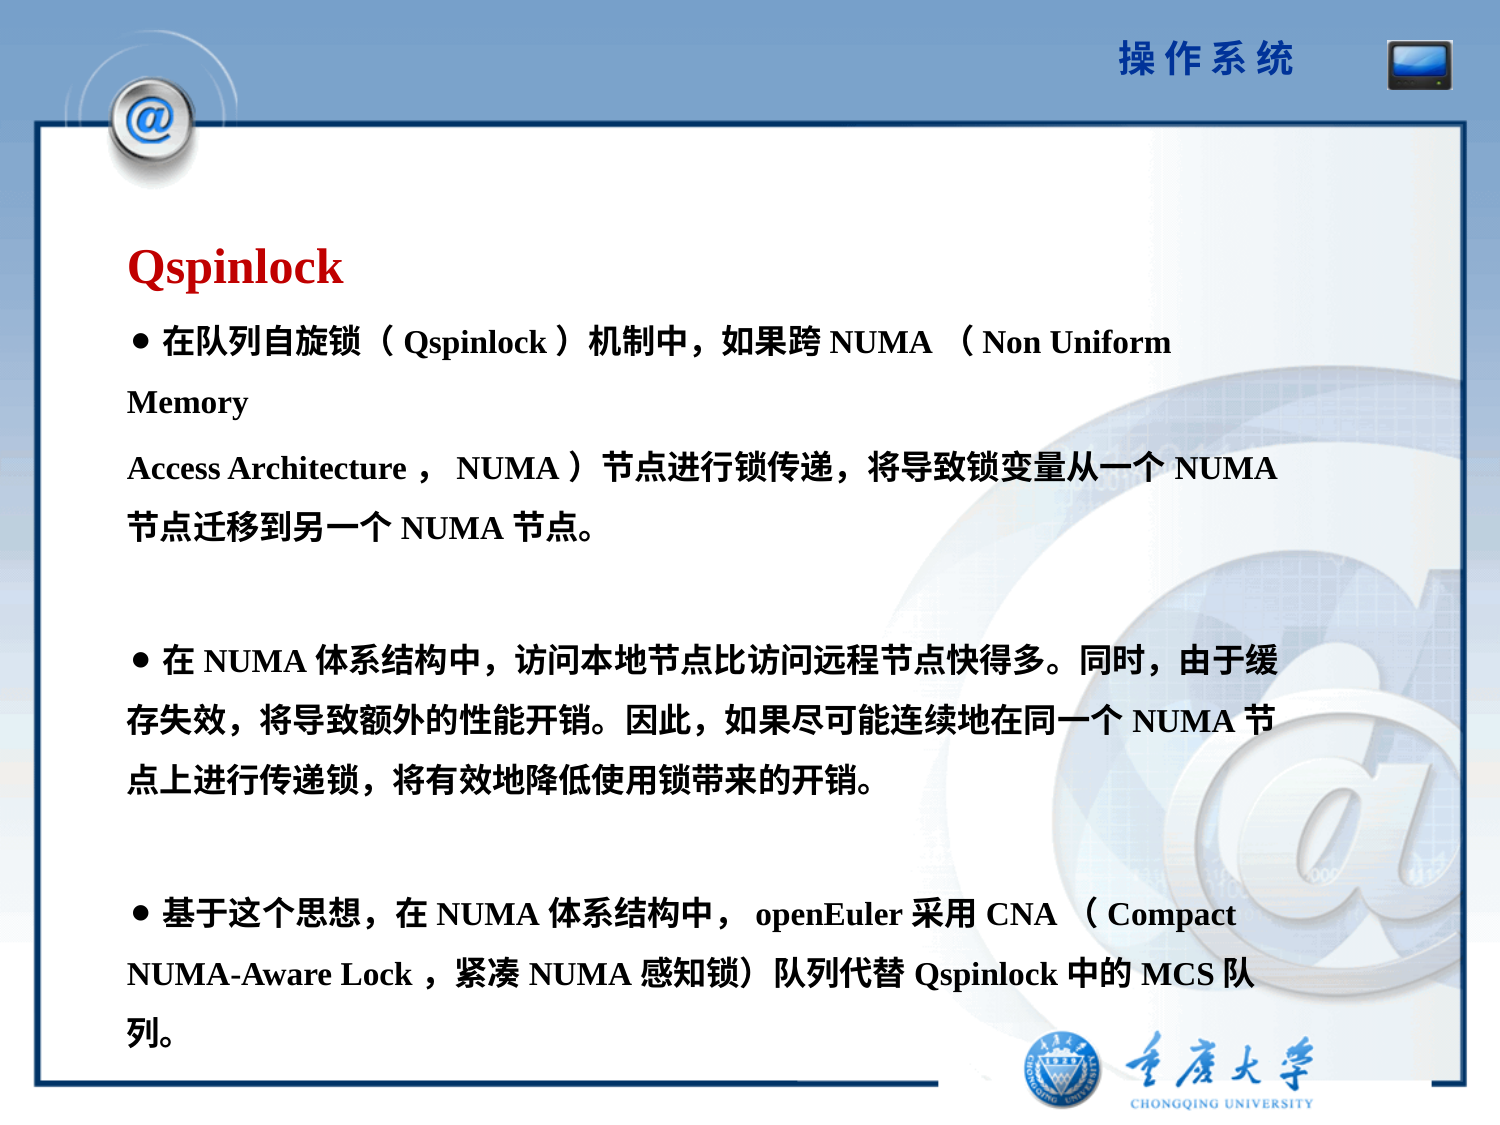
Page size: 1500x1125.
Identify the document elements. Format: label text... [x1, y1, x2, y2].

picture [0, 0, 1500, 1125]
text_box Qspinlock ⚫在队列自旋锁（Qspinlock）机制中，如果跨NUMA（Non Uniform Memory Access Architecture，NUMA）节点进行锁传递，将导致锁变量从一个NUMA节点迁移到另一个NUMA节点。 ⚫在NUMA体系结构中，访问本地节点比访问远程节点快得多。同时，由于缓存失效，将导致额外的性能开销。因此，如果尽可能连续地在同一个NUMA节点上进行传递锁，将有效地降低使用锁带来的开销。 ⚫基于这个思想，在NUMA体系结构中，openEuler采用CNA（Compact NUMA-Aware Lock，紧凑NUMA感知锁）队列代替Qspinlock中的MCS队列。 [112, 196, 1306, 1060]
